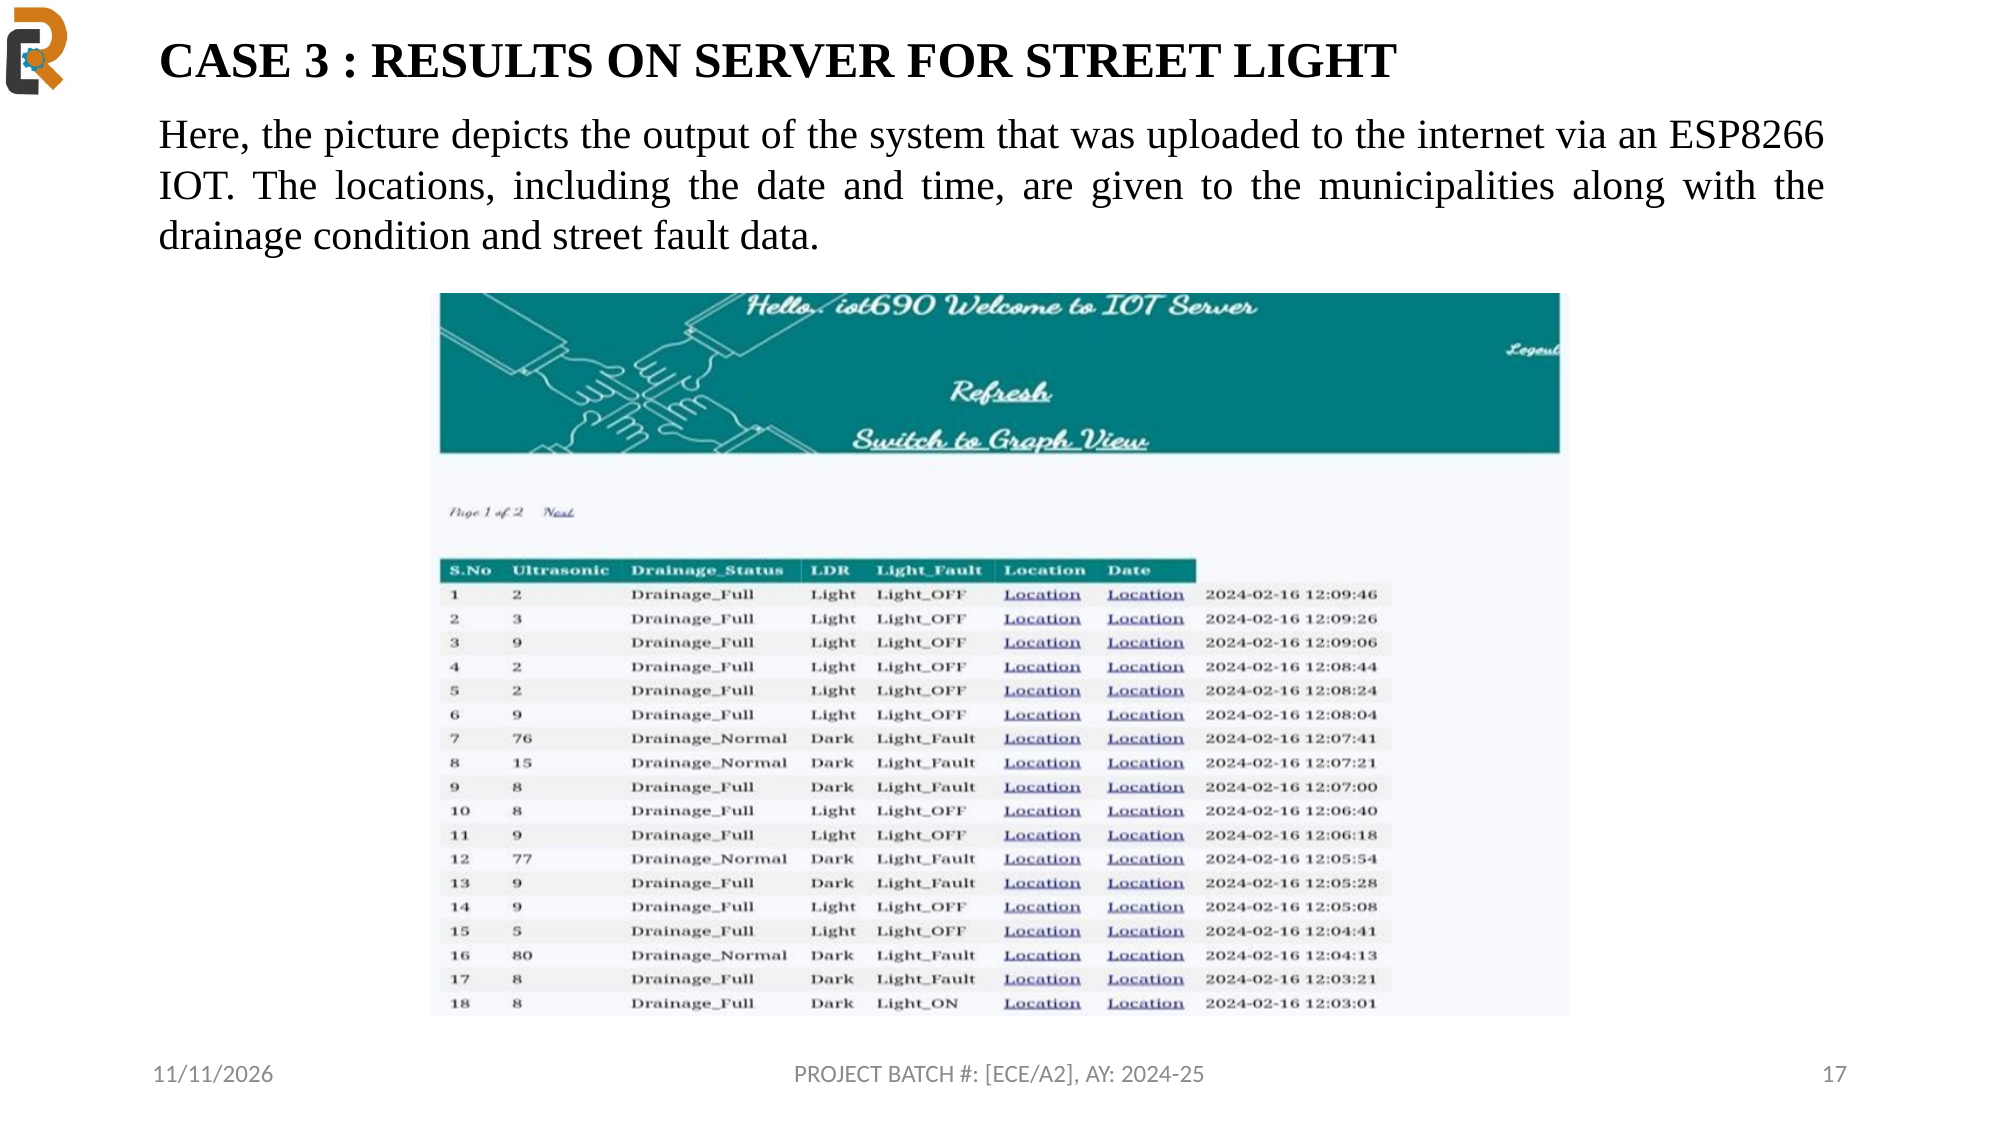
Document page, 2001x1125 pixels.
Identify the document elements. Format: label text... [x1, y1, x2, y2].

slide_number 17 [1412, 1042, 1863, 1103]
footer PROJECT BATCH #: [ECE/A2], AY: 2024-25 [662, 1042, 1338, 1103]
picture [0, 1, 74, 100]
text_box Here, the picture depicts the output of the system that was uploaded to the internet via an ESP8266 IOT. The locations, including the date and time, are given to the municipalities along with the drainage condition and street fault data. [144, 99, 1842, 265]
title CASE 3 : RESULTS ON SERVER FOR STREET LIGHT [144, 12, 1576, 99]
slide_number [137, 1042, 588, 1103]
picture [431, 293, 1569, 1016]
